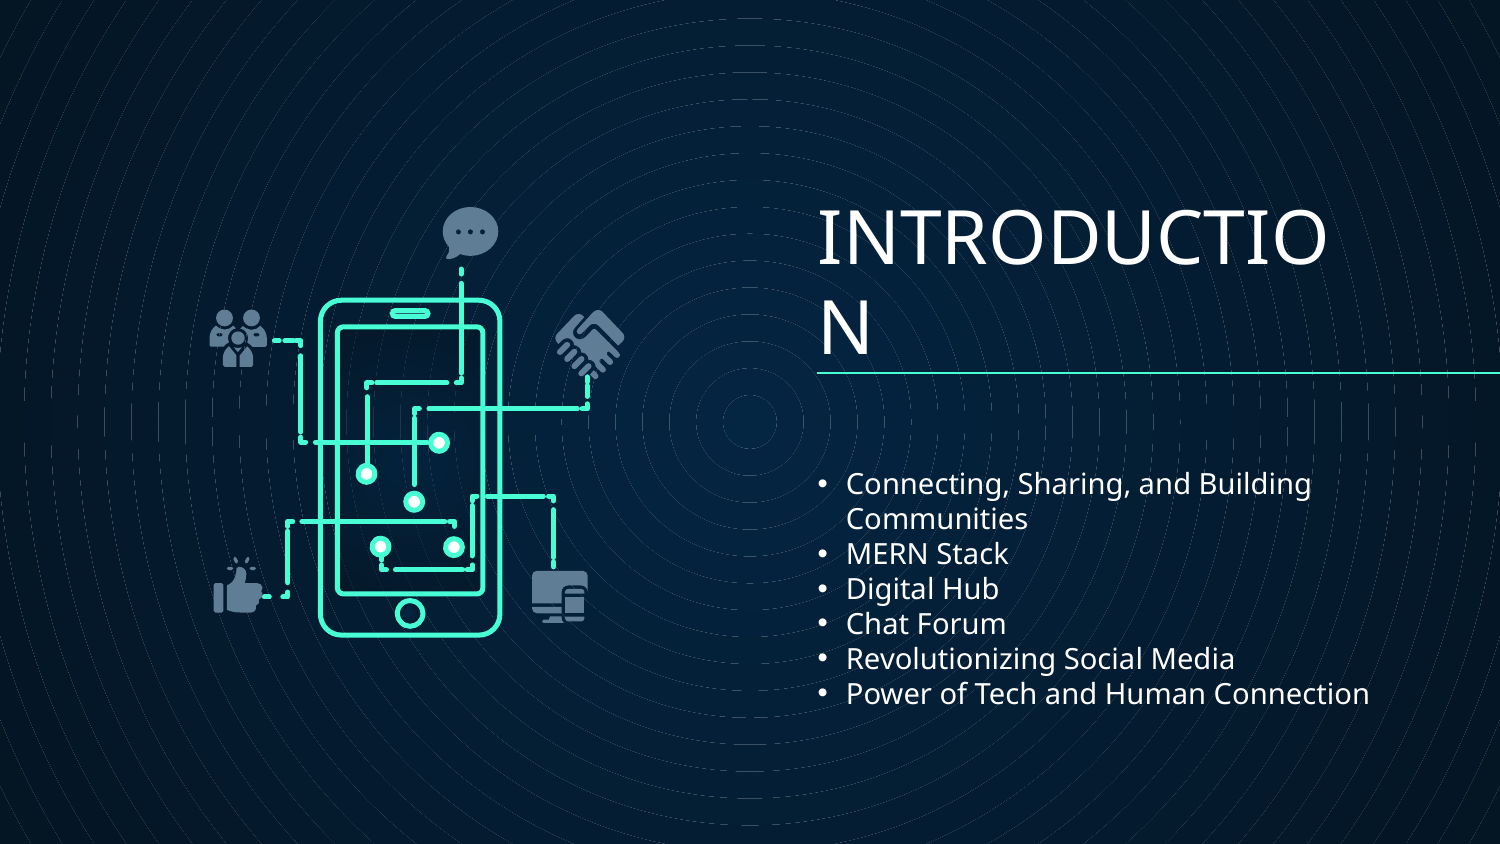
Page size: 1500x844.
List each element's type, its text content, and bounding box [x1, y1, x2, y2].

text_box [358, 465, 375, 483]
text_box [531, 570, 588, 624]
title INTRODUCTION [802, 285, 1382, 385]
text_box [442, 206, 499, 260]
text_box [392, 310, 428, 317]
text_box [372, 538, 389, 556]
text_box [430, 434, 448, 452]
subtitle Connecting, Sharing, and Building Communities MERN Stack Digital Hub Chat Forum Revolutionizing Social Media Power of Tech and Human Connection [802, 450, 1428, 806]
text_box [397, 600, 423, 627]
text_box [337, 326, 483, 594]
text_box [445, 538, 463, 556]
text_box [405, 493, 423, 511]
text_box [213, 556, 264, 613]
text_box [209, 309, 268, 368]
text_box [554, 309, 626, 380]
